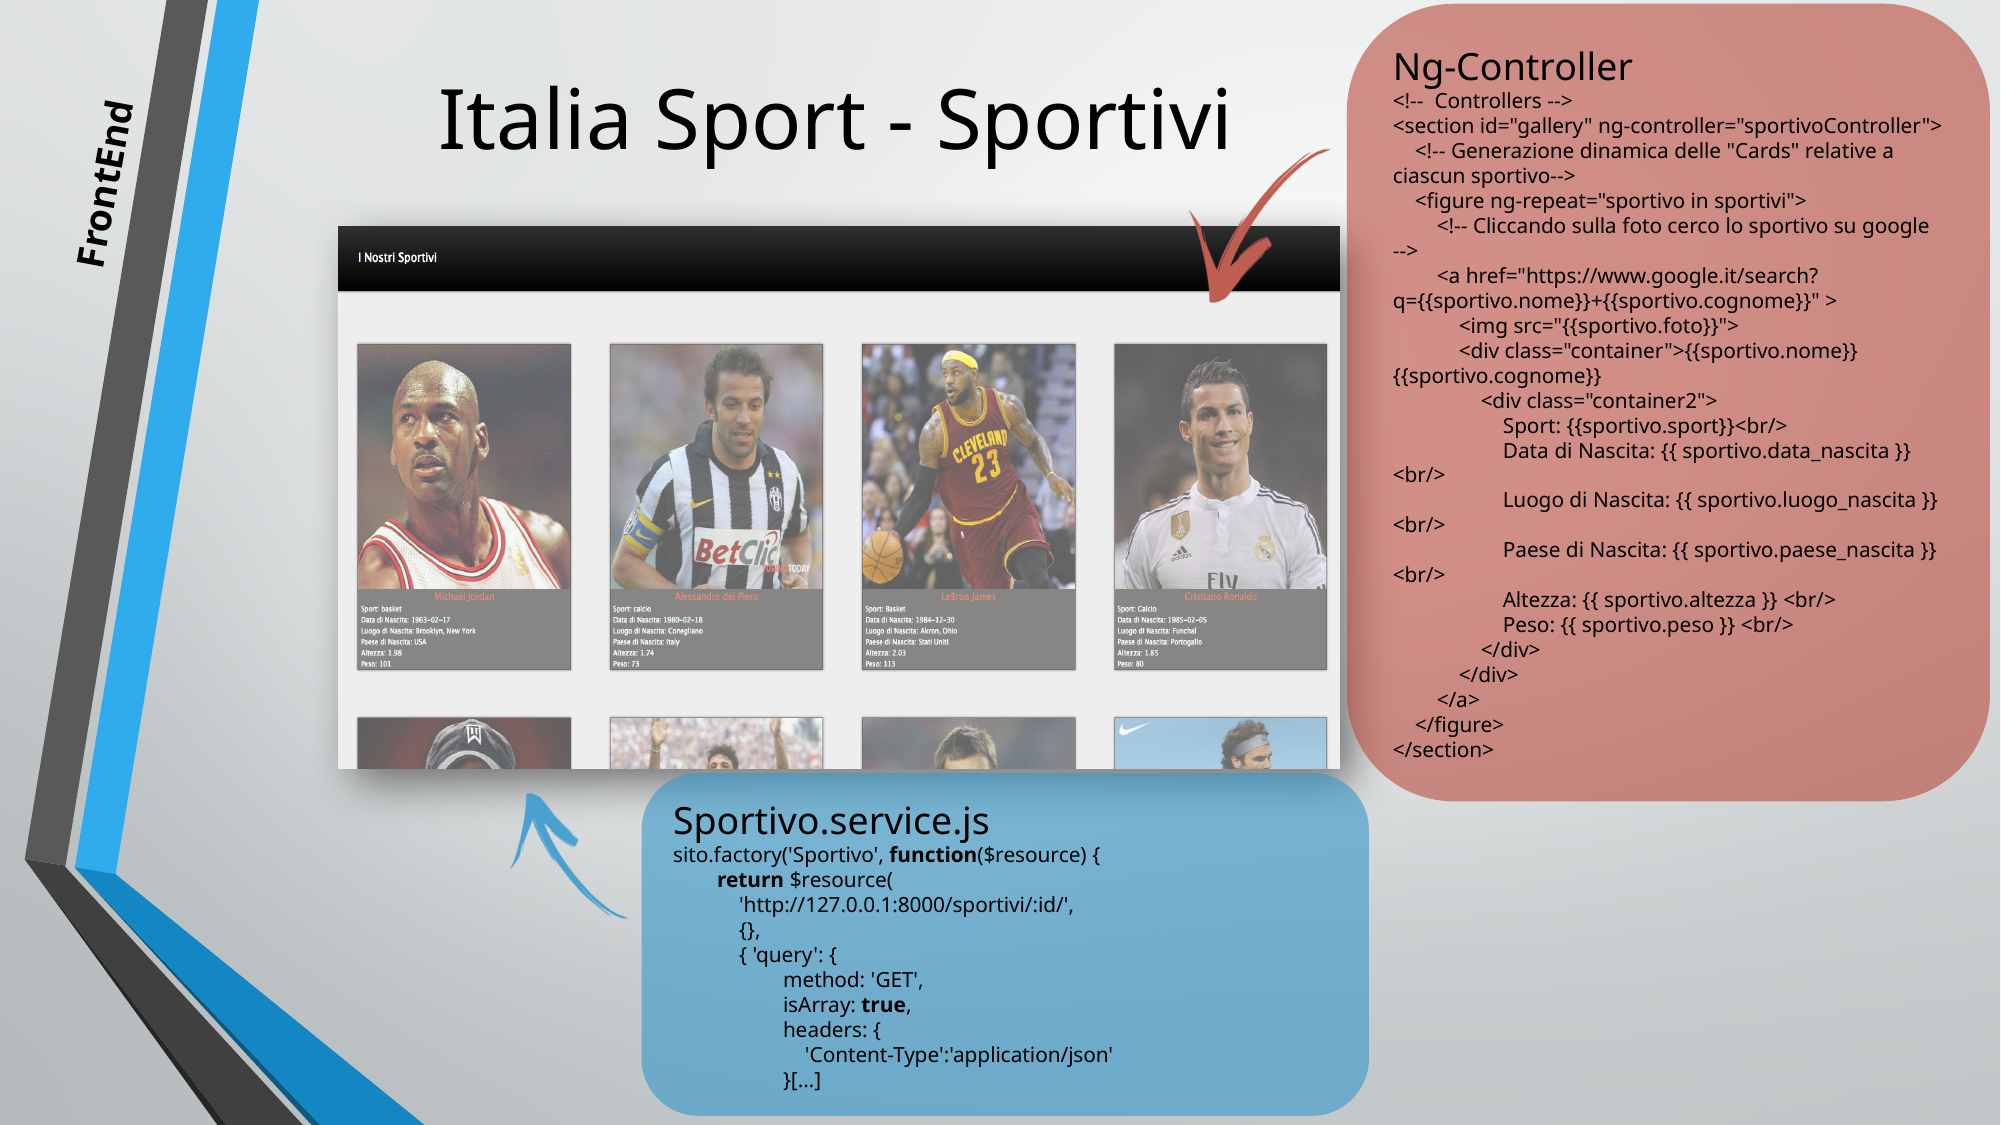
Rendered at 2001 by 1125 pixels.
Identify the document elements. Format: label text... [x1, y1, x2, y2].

text_box FrontEnd [55, 79, 152, 288]
title Italia Sport - Sportivi [396, 28, 1275, 204]
text_box Sportivo.service.js sito.factory('Sportivo', function($resource) { return $resource( 'http://127.0.0.1:8000/sportivi/:id/', {}, { 'query': { method: 'GET', isArray: true, headers: { 'Content-Type':'application/json' }[…] [641, 772, 1369, 1116]
picture [501, 820, 649, 899]
text_box Ng-Controller <!-- Controllers --> <section id="gallery" ng-controller="sportivoController"> <!-- Generazione dinamica delle "Cards" relative a ciascun sportivo--> <figure ng-repeat="sportivo in sportivi"> <!-- Cliccando sulla foto cerco lo sportivo su google --> <a href="https://www.google.it/search?q={{sportivo.nome}}+{{sportivo.cognome}}" > <img src="{{sportivo.foto}}"> <div class="container">{{sportivo.nome}} {{sportivo.cognome}} <div class="container2"> Sport: {{sportivo.sport}}<br/> Data di Nascita: {{ sportivo.data_nascita }} <br/> Luogo di Nascita: {{ sportivo.luogo_nascita }} <br/> Paese di Nascita: {{ sportivo.paese_nascita }} <br/> Altezza: {{ sportivo.altezza }} <br/> Peso: {{ sportivo.peso }} <br/> </div> </div> </a> </figure> </section> [1346, 3, 1990, 802]
picture [337, 173, 1358, 769]
